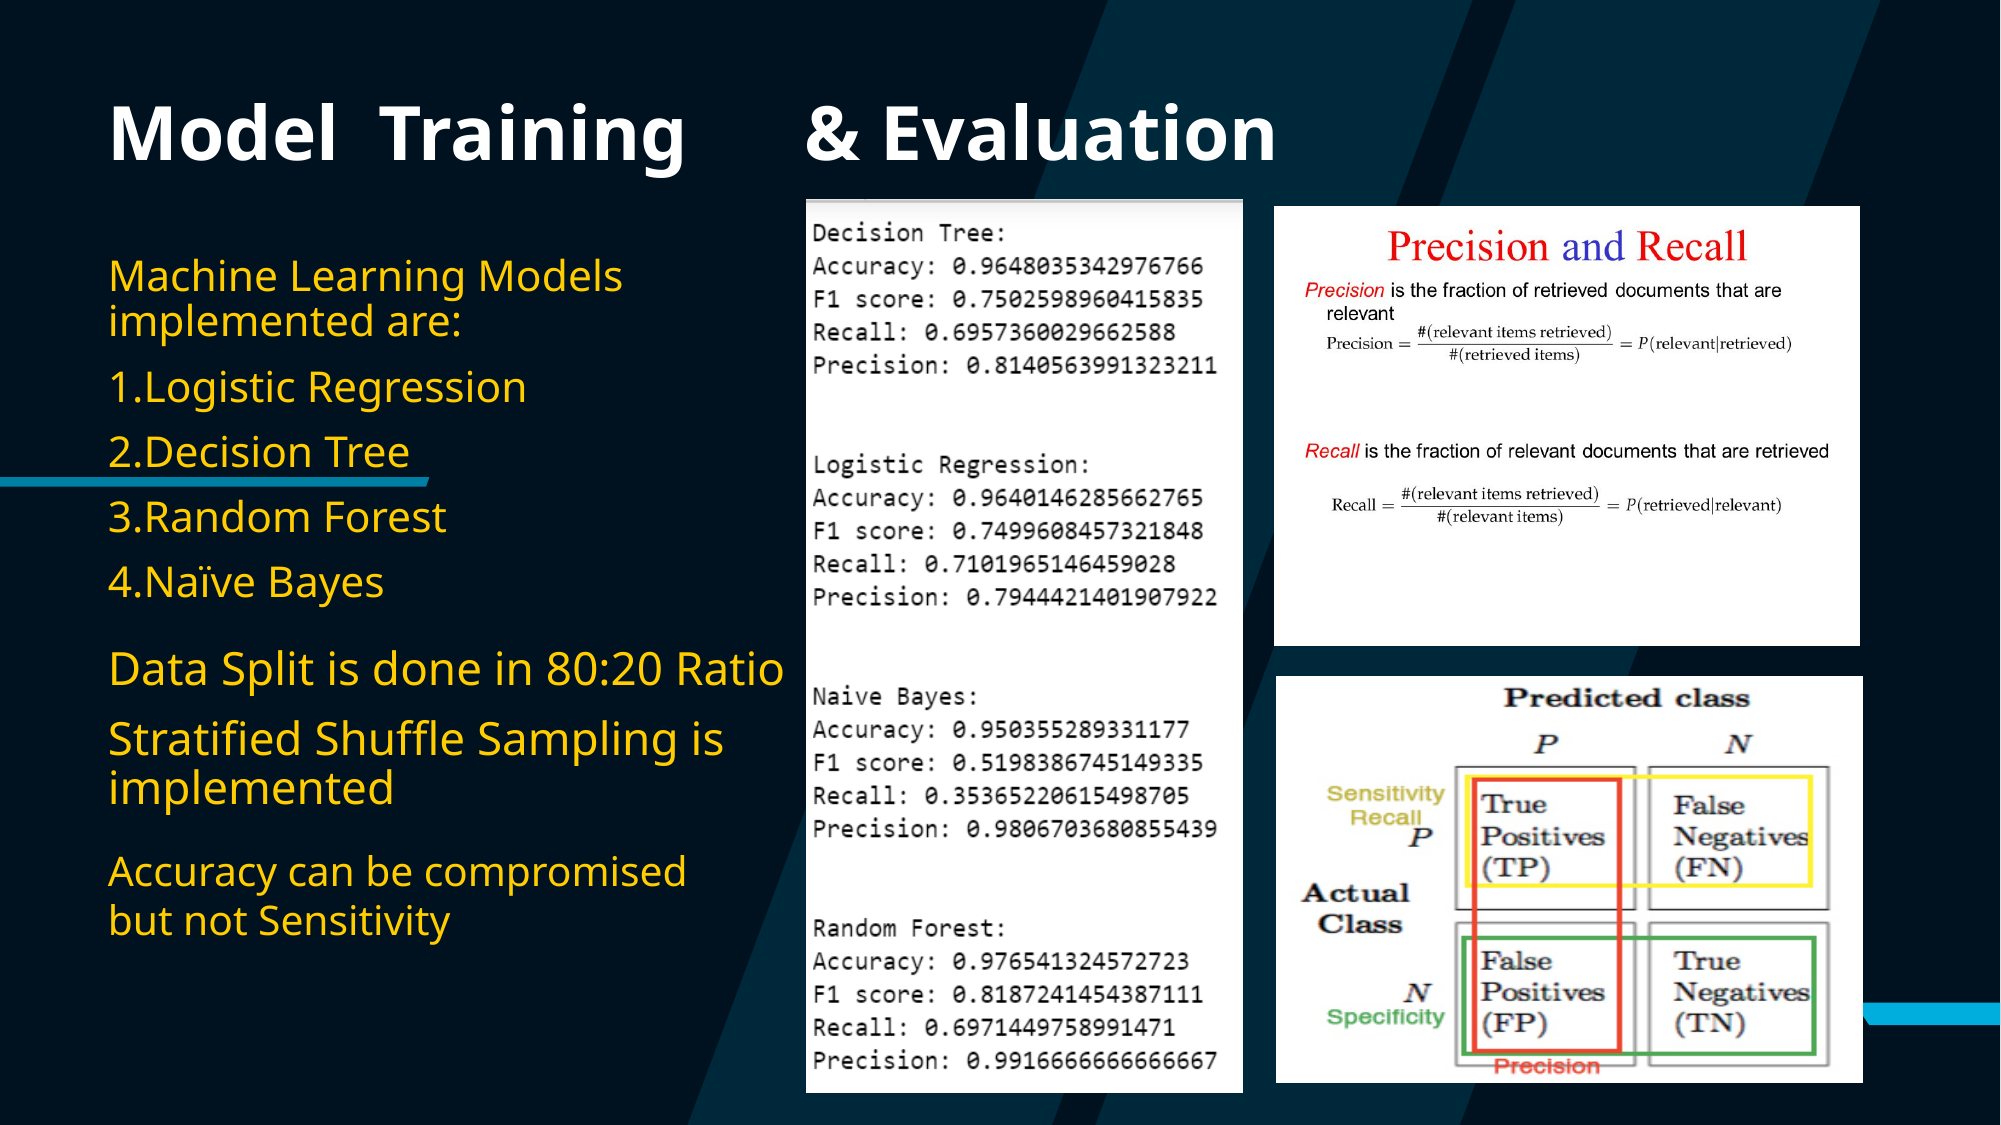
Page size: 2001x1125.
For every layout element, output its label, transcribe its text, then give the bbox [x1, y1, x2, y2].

picture [806, 199, 1244, 1093]
list Data Split is done in 80:20 Ratio Stratified Shuffle Sampling is implemented [92, 638, 806, 840]
picture [1277, 676, 1863, 1083]
text_box Machine Learning Models implemented are: 1.Logistic Regression 2.Decision Tree 3.Random Forest 4.Naïve Bayes [92, 246, 710, 618]
picture [1274, 206, 1860, 646]
text_box & Evaluation [789, 11, 1487, 262]
text_box Accuracy can be compromised but not Sensitivity [92, 838, 759, 987]
title Model Training [92, 11, 789, 262]
